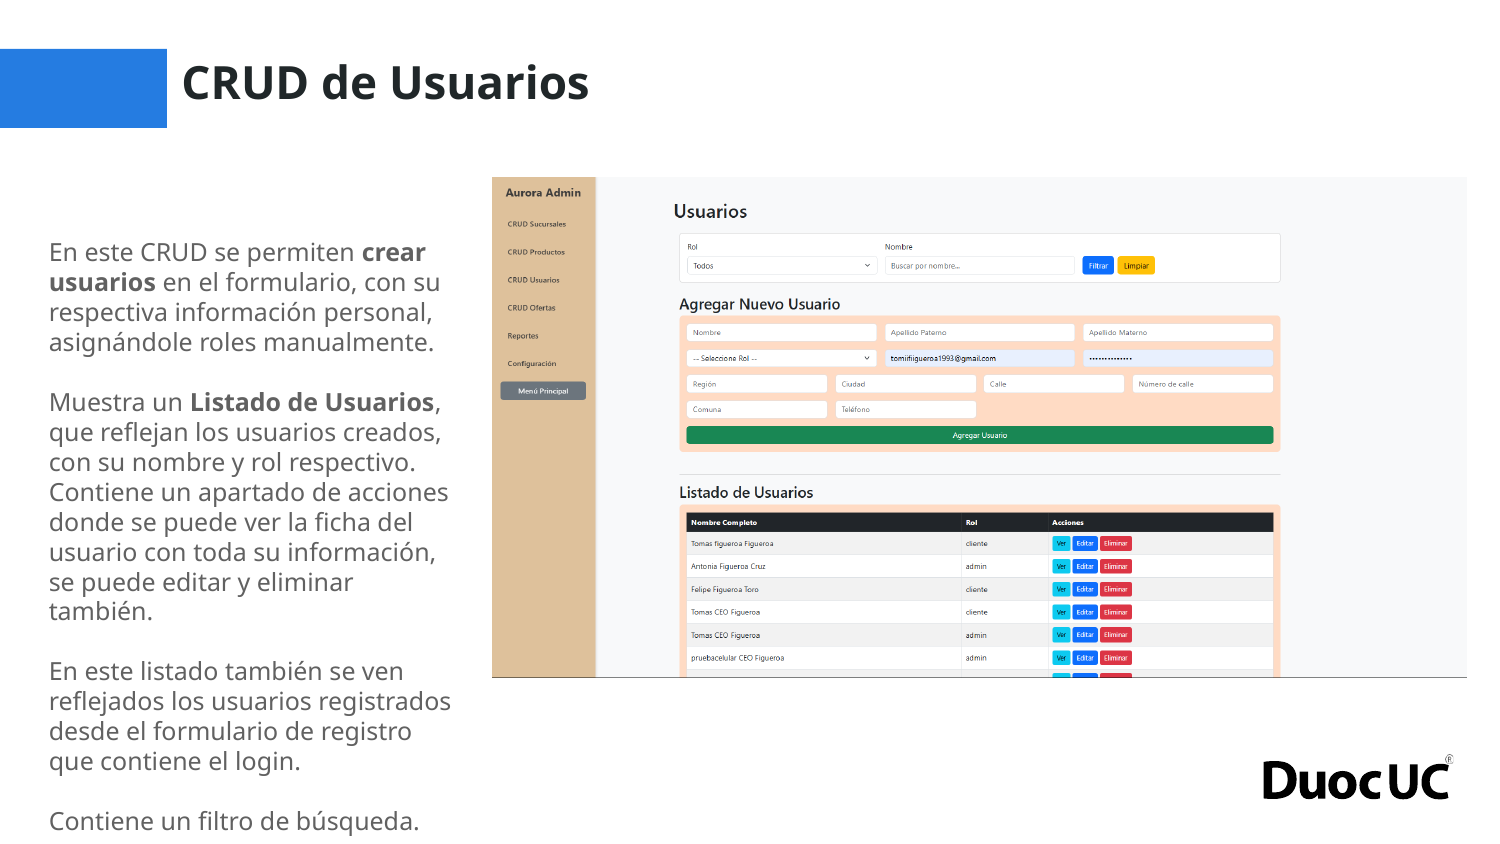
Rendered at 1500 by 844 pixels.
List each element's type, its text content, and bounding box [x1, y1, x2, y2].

text_box En este CRUD se permiten crear usuarios en el formulario, con su respectiva información personal, asignándole roles manualmente. Muestra un Listado de Usuarios, que reflejan los usuarios creados, con su nombre y rol respectivo. Contiene un apartado de acciones donde se puede ver la ficha del usuario con toda su información, se puede editar y eliminar también. En este listado también se ven reflejados los usuarios registrados desde el formulario de registro que contiene el login. Contiene un filtro de búsqueda. [33, 221, 476, 844]
picture [1445, 754, 1454, 764]
picture [491, 177, 1467, 678]
title CRUD de Usuarios [181, 53, 1449, 195]
